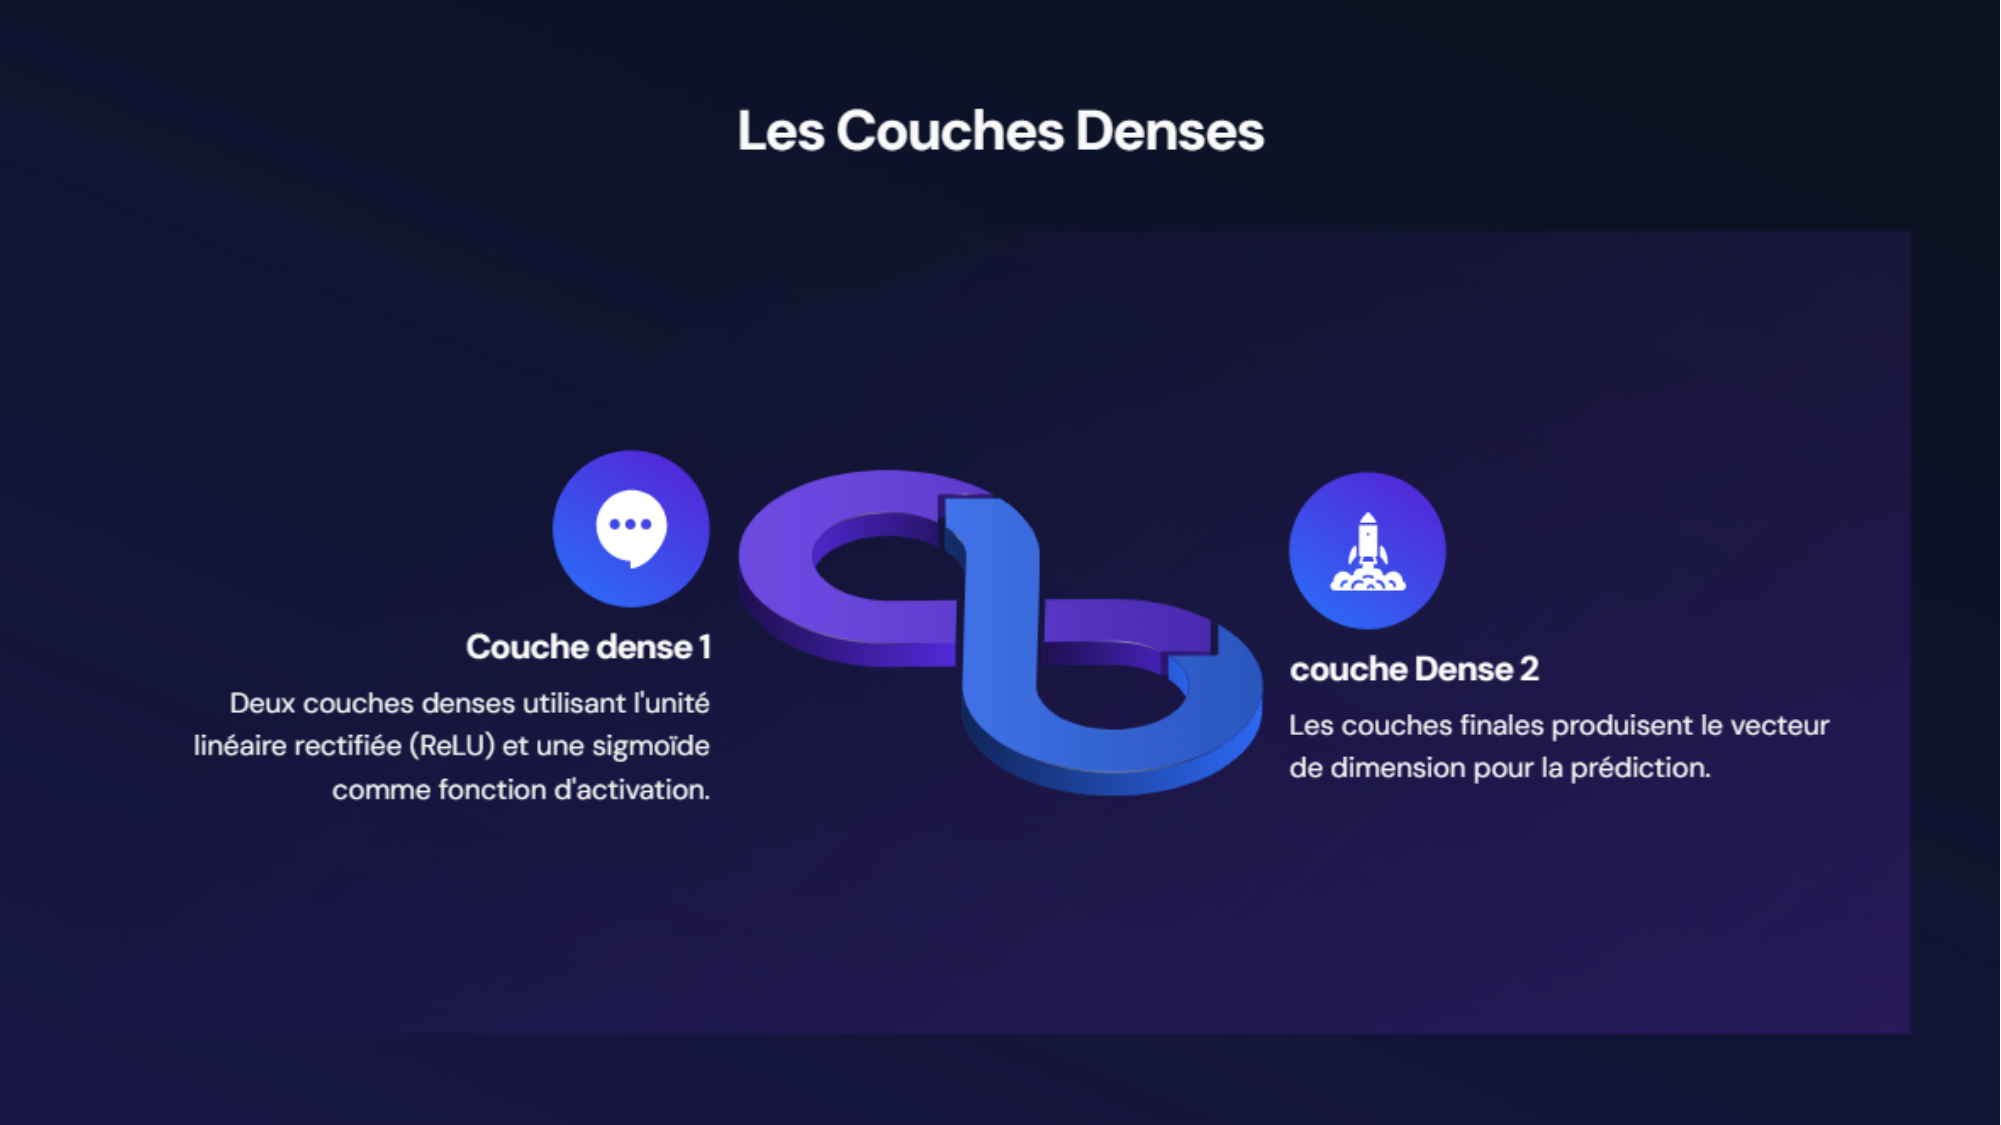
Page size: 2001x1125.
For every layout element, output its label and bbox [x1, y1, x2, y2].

list [0, 0, 2000, 1125]
